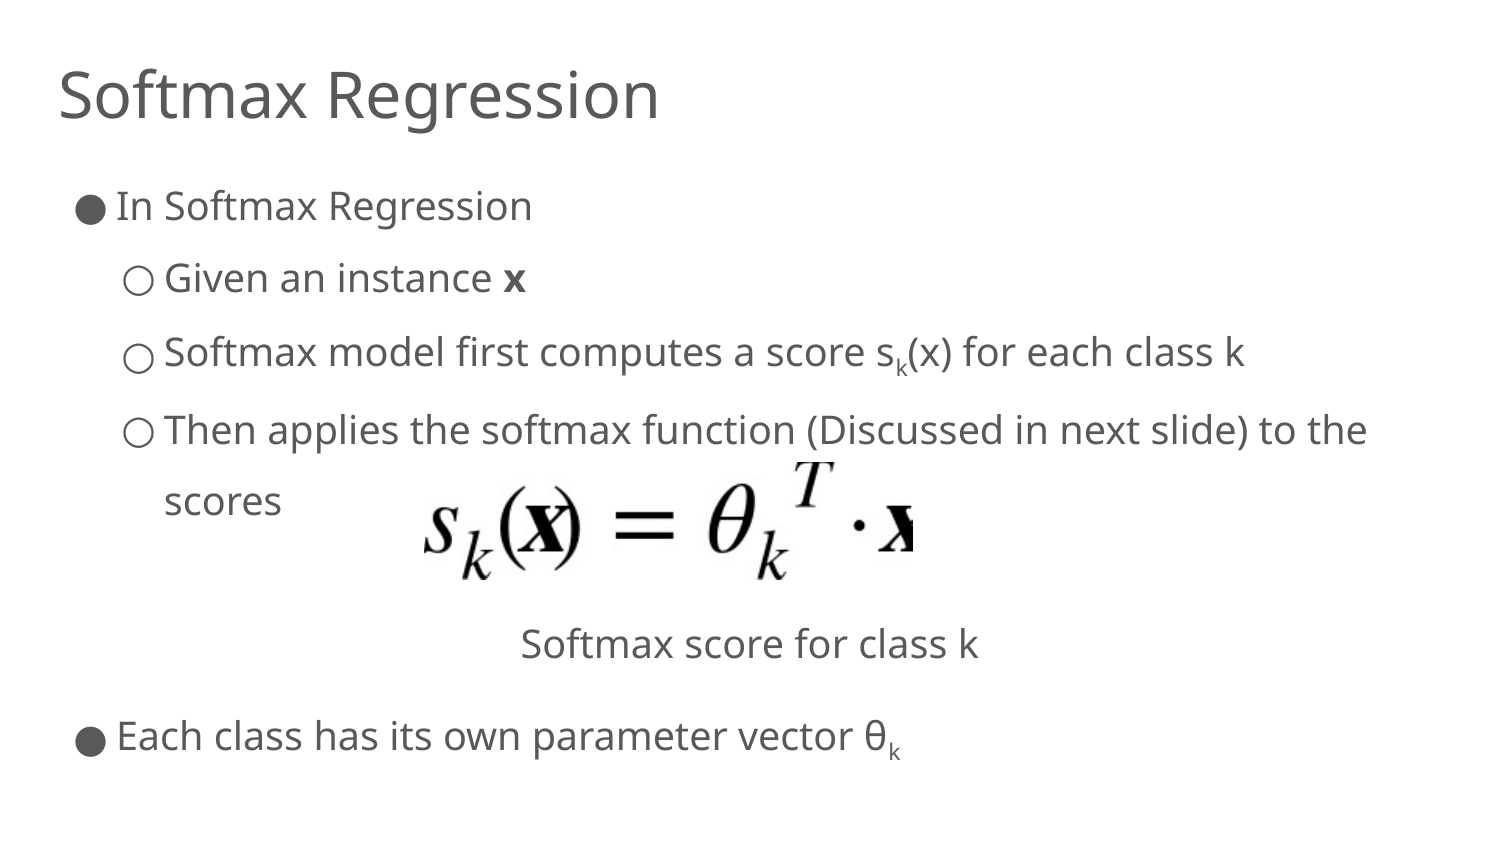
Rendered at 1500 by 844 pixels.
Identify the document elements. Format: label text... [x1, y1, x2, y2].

text_box Each class has its own parameter vector θk [58, 674, 1442, 743]
text_box Softmax score for class k [448, 599, 1052, 663]
text_box In Softmax Regression Given an instance x Softmax model first computes a score sk(x) for each class k Then applies the softmax function (Discussed in next slide) to the scores [58, 147, 1442, 443]
text_box Softmax Regression [58, 36, 1442, 138]
picture [424, 462, 913, 580]
